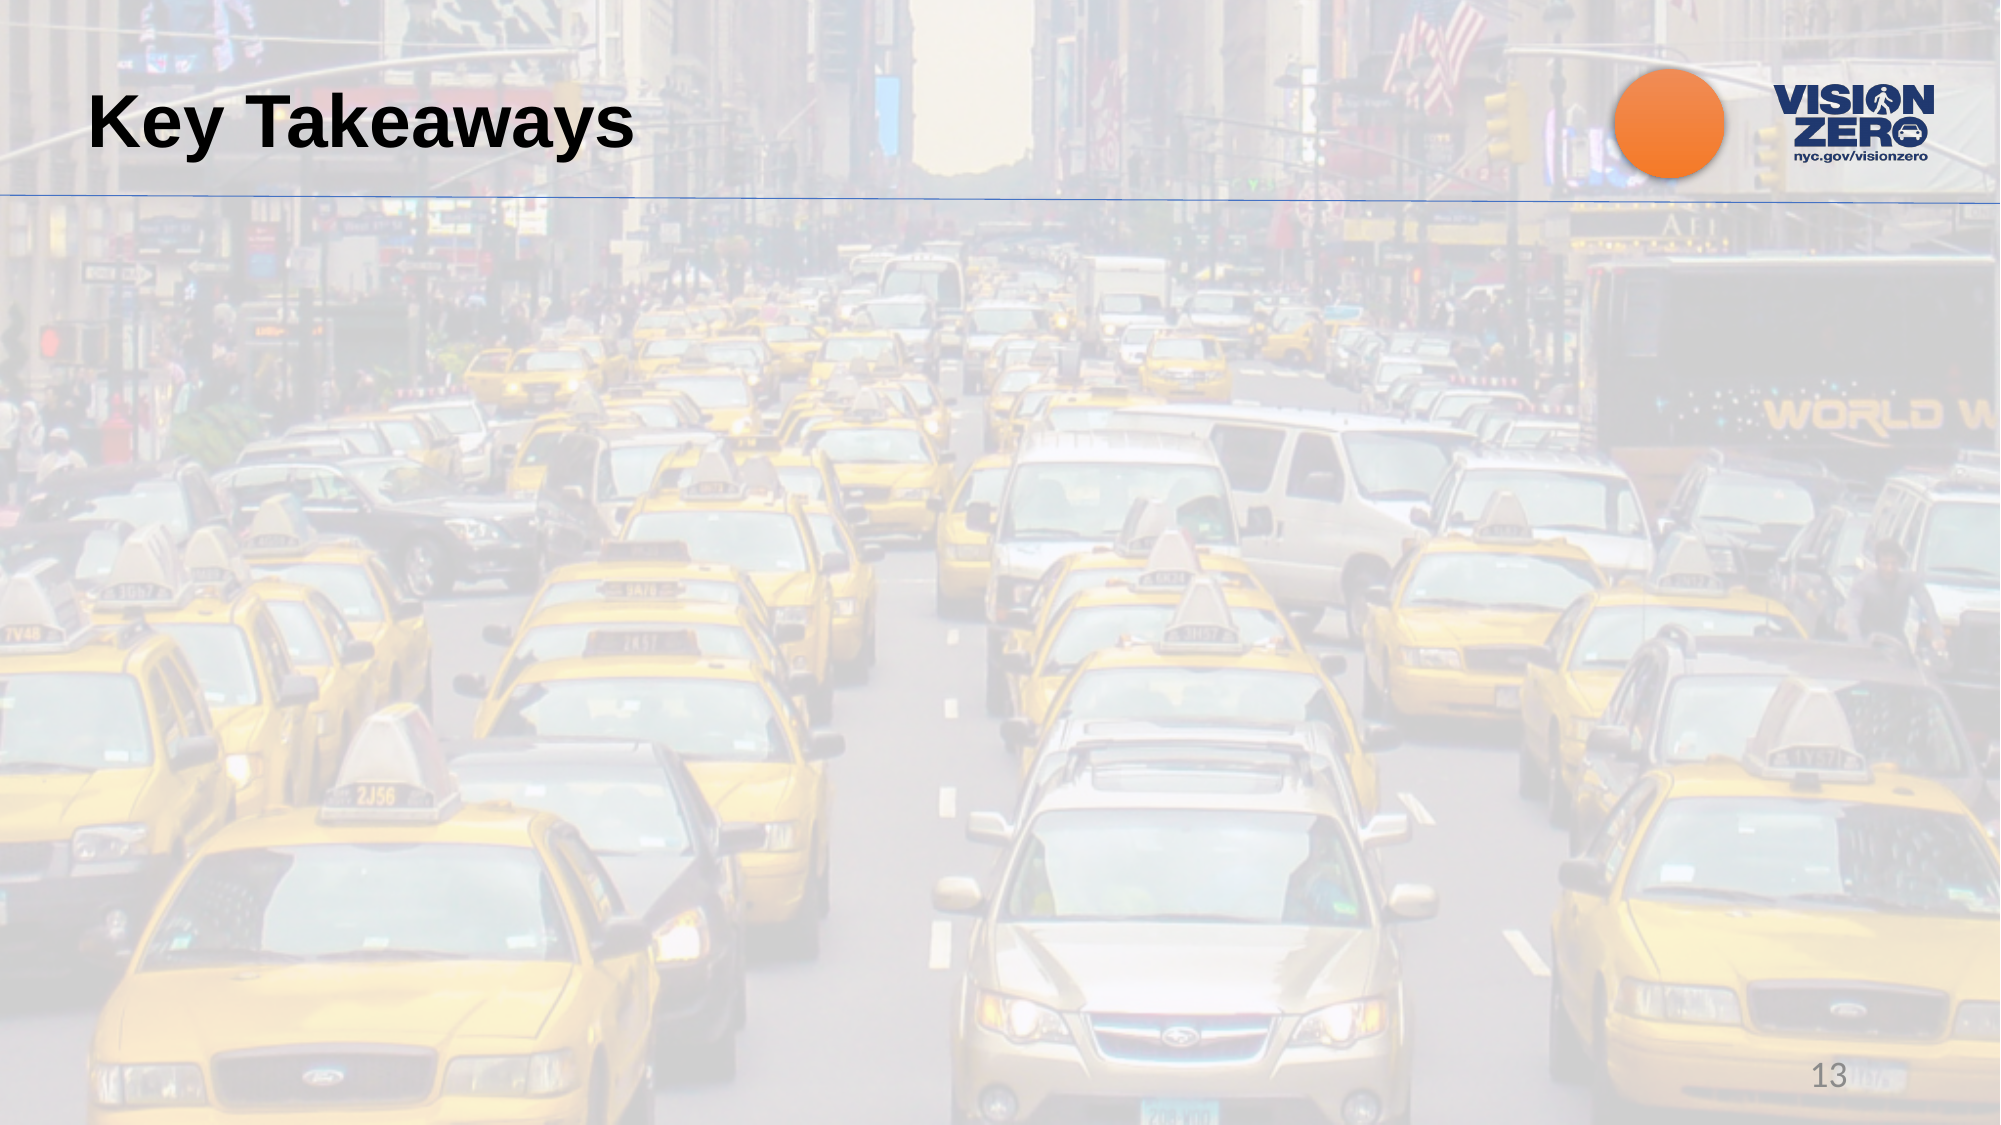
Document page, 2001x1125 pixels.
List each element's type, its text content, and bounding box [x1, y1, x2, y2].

title Key Takeaways [72, 49, 1798, 198]
slide_number 13 [1412, 1042, 1863, 1103]
picture [1798, 84, 1934, 163]
text_box [1614, 69, 1725, 178]
